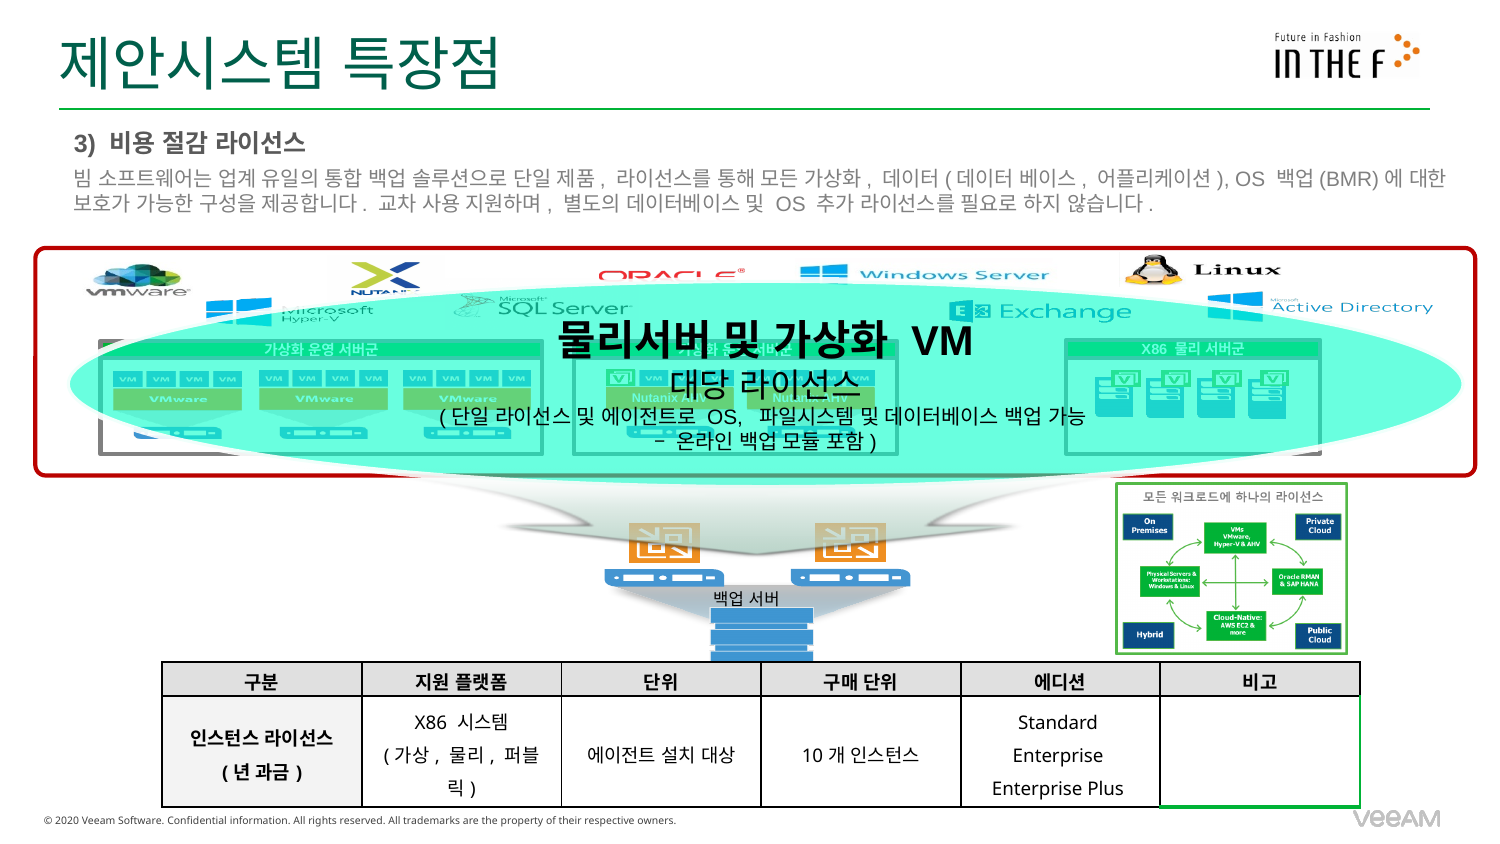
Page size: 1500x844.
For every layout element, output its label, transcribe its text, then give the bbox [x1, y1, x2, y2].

table_header 지원 플랫폼 [363, 663, 561, 695]
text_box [605, 370, 734, 438]
text_box 빔 소프트웨어는 업계 유일의 통합 백업 솔루션으로 단일 제품, 라이선스를 통해 모든 가상화, 데이터(데이터 베이스, 어플리케이션), OS 백업(BMR)에 대한 보호가 가능한 구성을 제공합니다. 교차 사용 지원하며, 별도의 데이터베이스 및 OS 추가 라이선스를 필요로 하지 않습니다. [58, 157, 1476, 203]
table_cell 인스턴스 라이선스 (년 과금) [163, 697, 361, 806]
table_header 구분 [163, 663, 361, 695]
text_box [746, 370, 875, 438]
picture [1119, 252, 1455, 343]
picture [1197, 370, 1242, 418]
picture [1146, 370, 1191, 418]
table_header 구매 단위 [762, 663, 960, 695]
picture [71, 249, 745, 330]
text_box 3) 비용 절감 라이선스 [59, 123, 1500, 171]
picture [605, 369, 636, 386]
text_box 가상화 운영 서버군 [98, 339, 125, 350]
picture [259, 370, 388, 439]
picture [289, 466, 1348, 656]
picture [1247, 369, 1289, 419]
picture [784, 258, 1148, 332]
table_cell X86 시스템 (가상, 물리, 퍼블릭) [363, 697, 561, 806]
table_header 에디션 [962, 663, 1159, 695]
table_cell [1161, 697, 1359, 805]
text_box [1290, 450, 1322, 456]
text_box [98, 418, 241, 456]
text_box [610, 585, 908, 667]
table_cell Standard Enterprise Enterprise Plus [962, 697, 1159, 806]
table_header 단위 [562, 663, 760, 695]
picture [403, 370, 532, 439]
picture [1095, 370, 1141, 418]
table_cell 10개 인스턴스 [762, 697, 960, 806]
text_box [33, 245, 1478, 478]
table_header 비고 [1161, 663, 1359, 695]
table_cell 에이전트 설치 대상 [562, 697, 760, 806]
title 제안시스템 특장점 [59, 26, 1442, 98]
picture [113, 371, 242, 439]
text_box 물리서버 및 가상화 VM 대당 라이선스 (단일 라이선스 및 에이전트로 OS, 파일시스템 및 데이터베이스 백업 가능 – 온라인 백업 모듈 포함) [64, 277, 1467, 466]
picture [1272, 30, 1423, 82]
